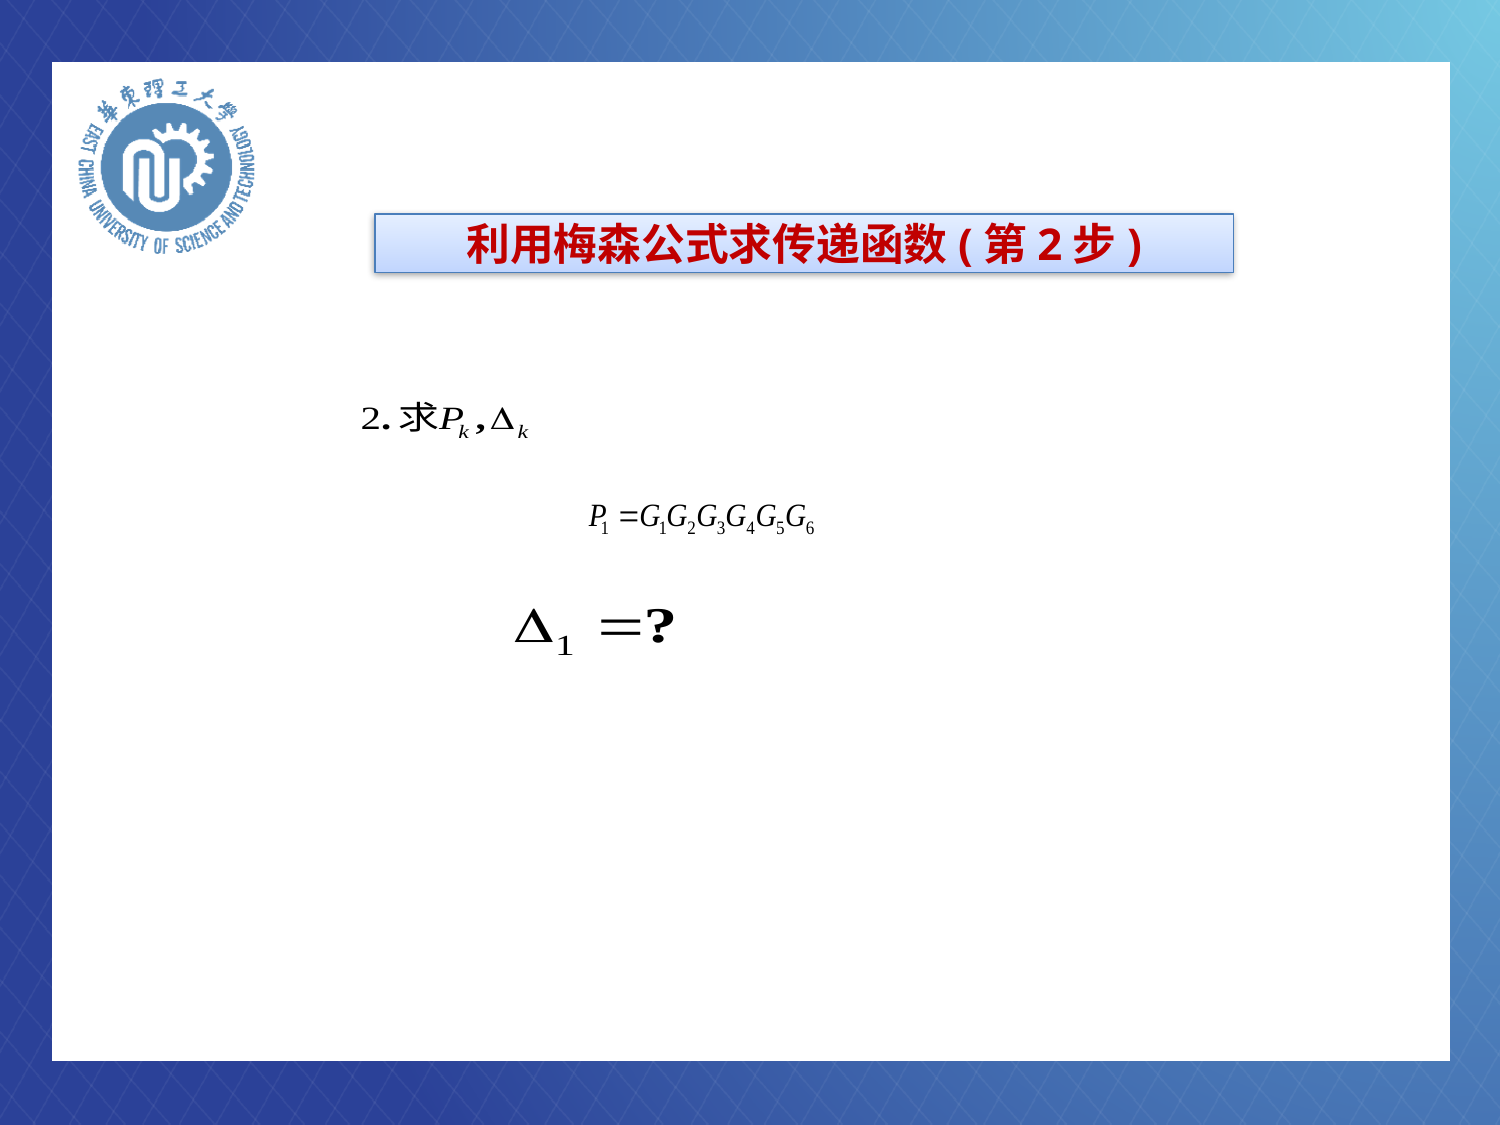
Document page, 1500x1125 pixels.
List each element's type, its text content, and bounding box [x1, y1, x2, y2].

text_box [503, 592, 690, 664]
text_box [583, 493, 821, 544]
title 利用梅森公式求传递函数(第2步) [374, 213, 1234, 273]
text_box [354, 397, 539, 447]
picture [0, 0, 1500, 1125]
